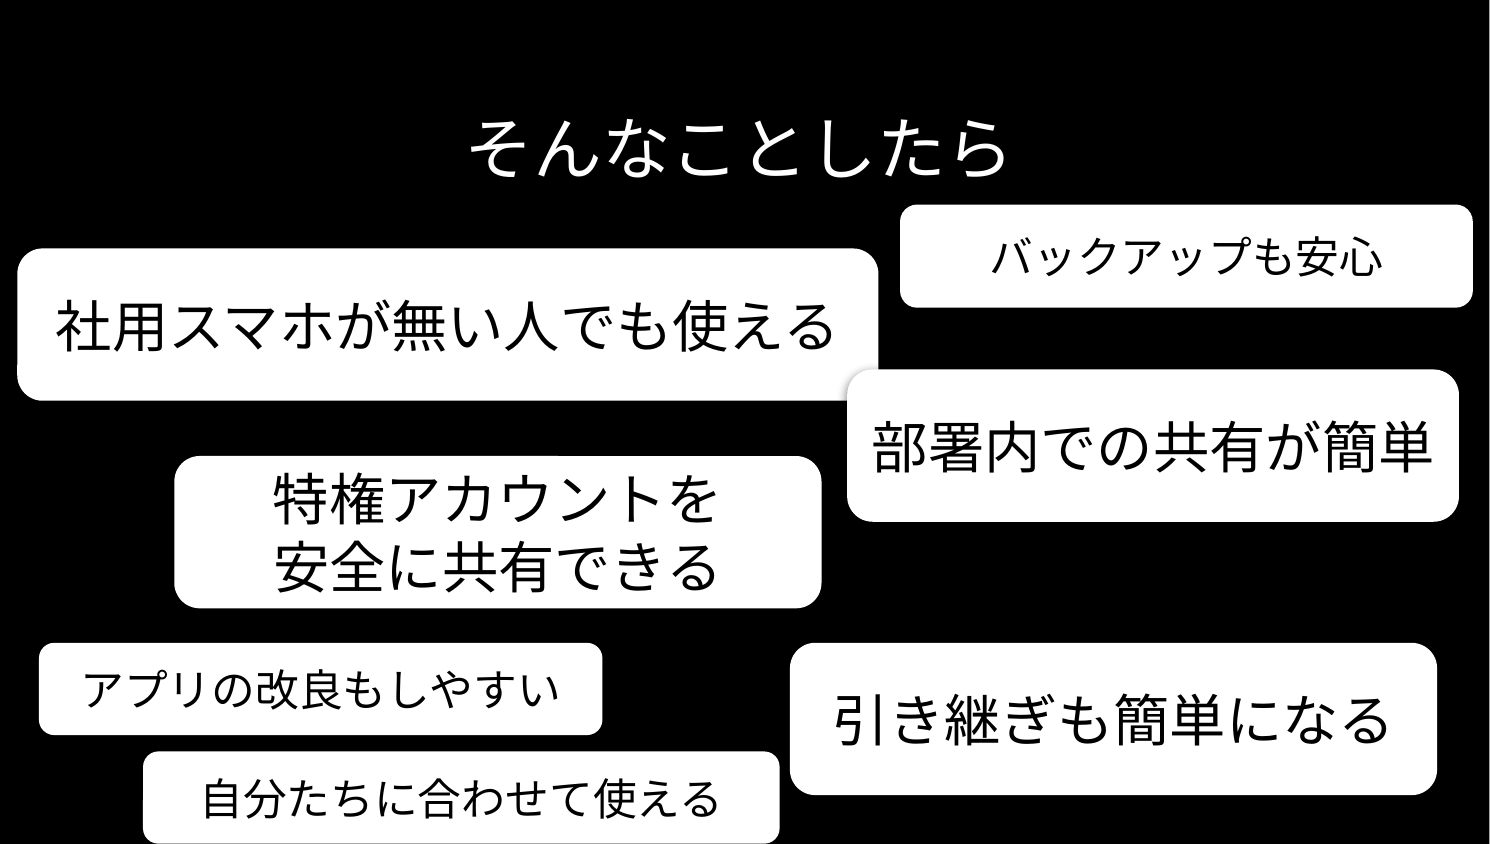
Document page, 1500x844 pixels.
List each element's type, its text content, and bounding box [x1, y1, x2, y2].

text_box [0, 0, 1490, 844]
text_box アプリの改良もしやすい [38, 642, 603, 736]
text_box 特権アカウントを 安全に共有できる [174, 455, 822, 609]
text_box バックアップも安心 [900, 204, 1473, 308]
text_box そんなことしたら [319, 46, 1160, 249]
text_box 引き継ぎも簡単になる [789, 642, 1438, 796]
text_box 部署内での共有が簡単 [847, 369, 1459, 522]
text_box 社用スマホが無い人でも使える [17, 248, 879, 401]
text_box 自分たちに合わせて使える [142, 751, 780, 844]
